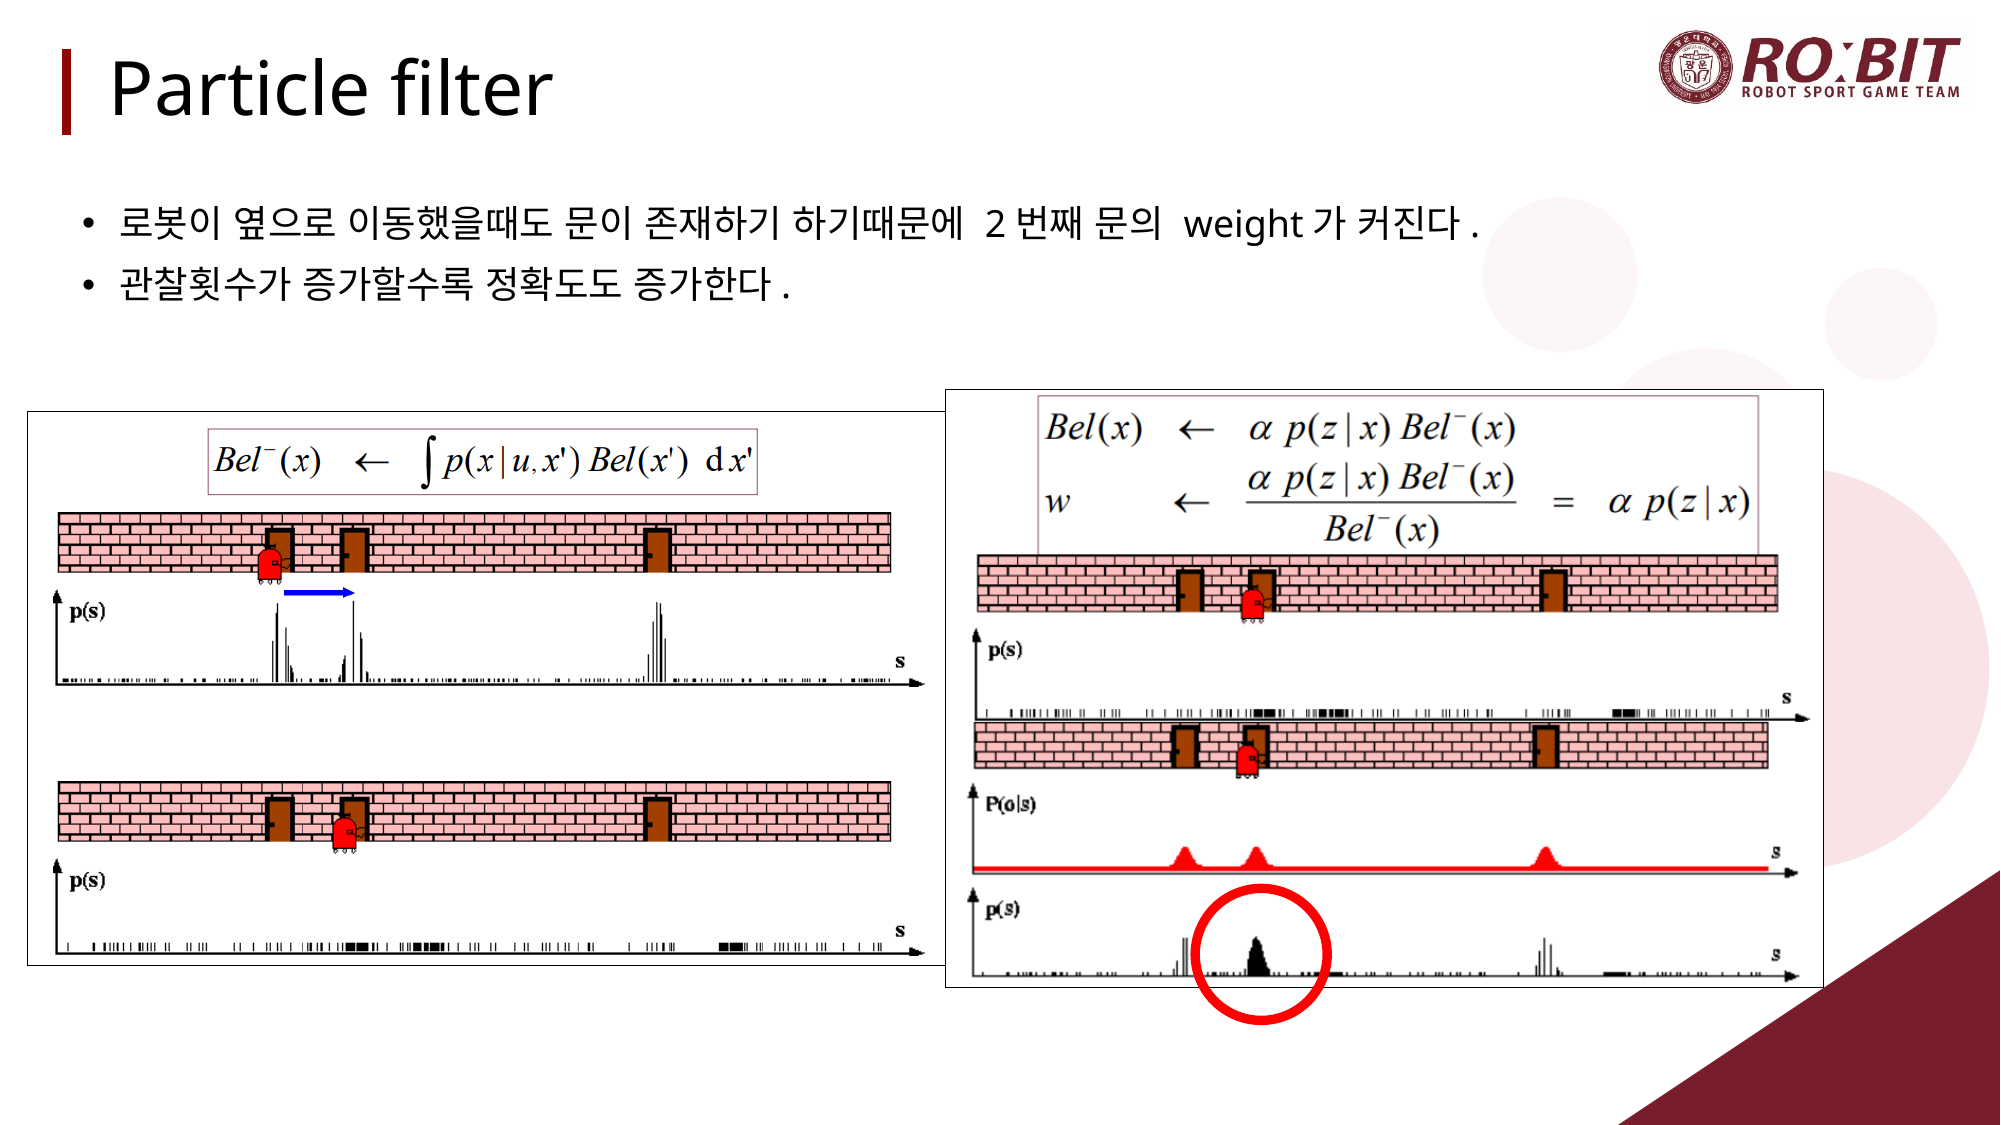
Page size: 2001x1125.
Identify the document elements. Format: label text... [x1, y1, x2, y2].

picture [27, 389, 1824, 988]
picture [1650, 23, 1971, 111]
text_box [1203, 988, 1320, 1022]
list 로봇이 옆으로 이동했을때도 문이 존재하기 하기때문에 2번째 문의 weight가 커진다. 관찰횟수가 증가할수록 정확도도 증가한다. [67, 197, 1941, 394]
title Particle filter [93, 36, 1632, 146]
